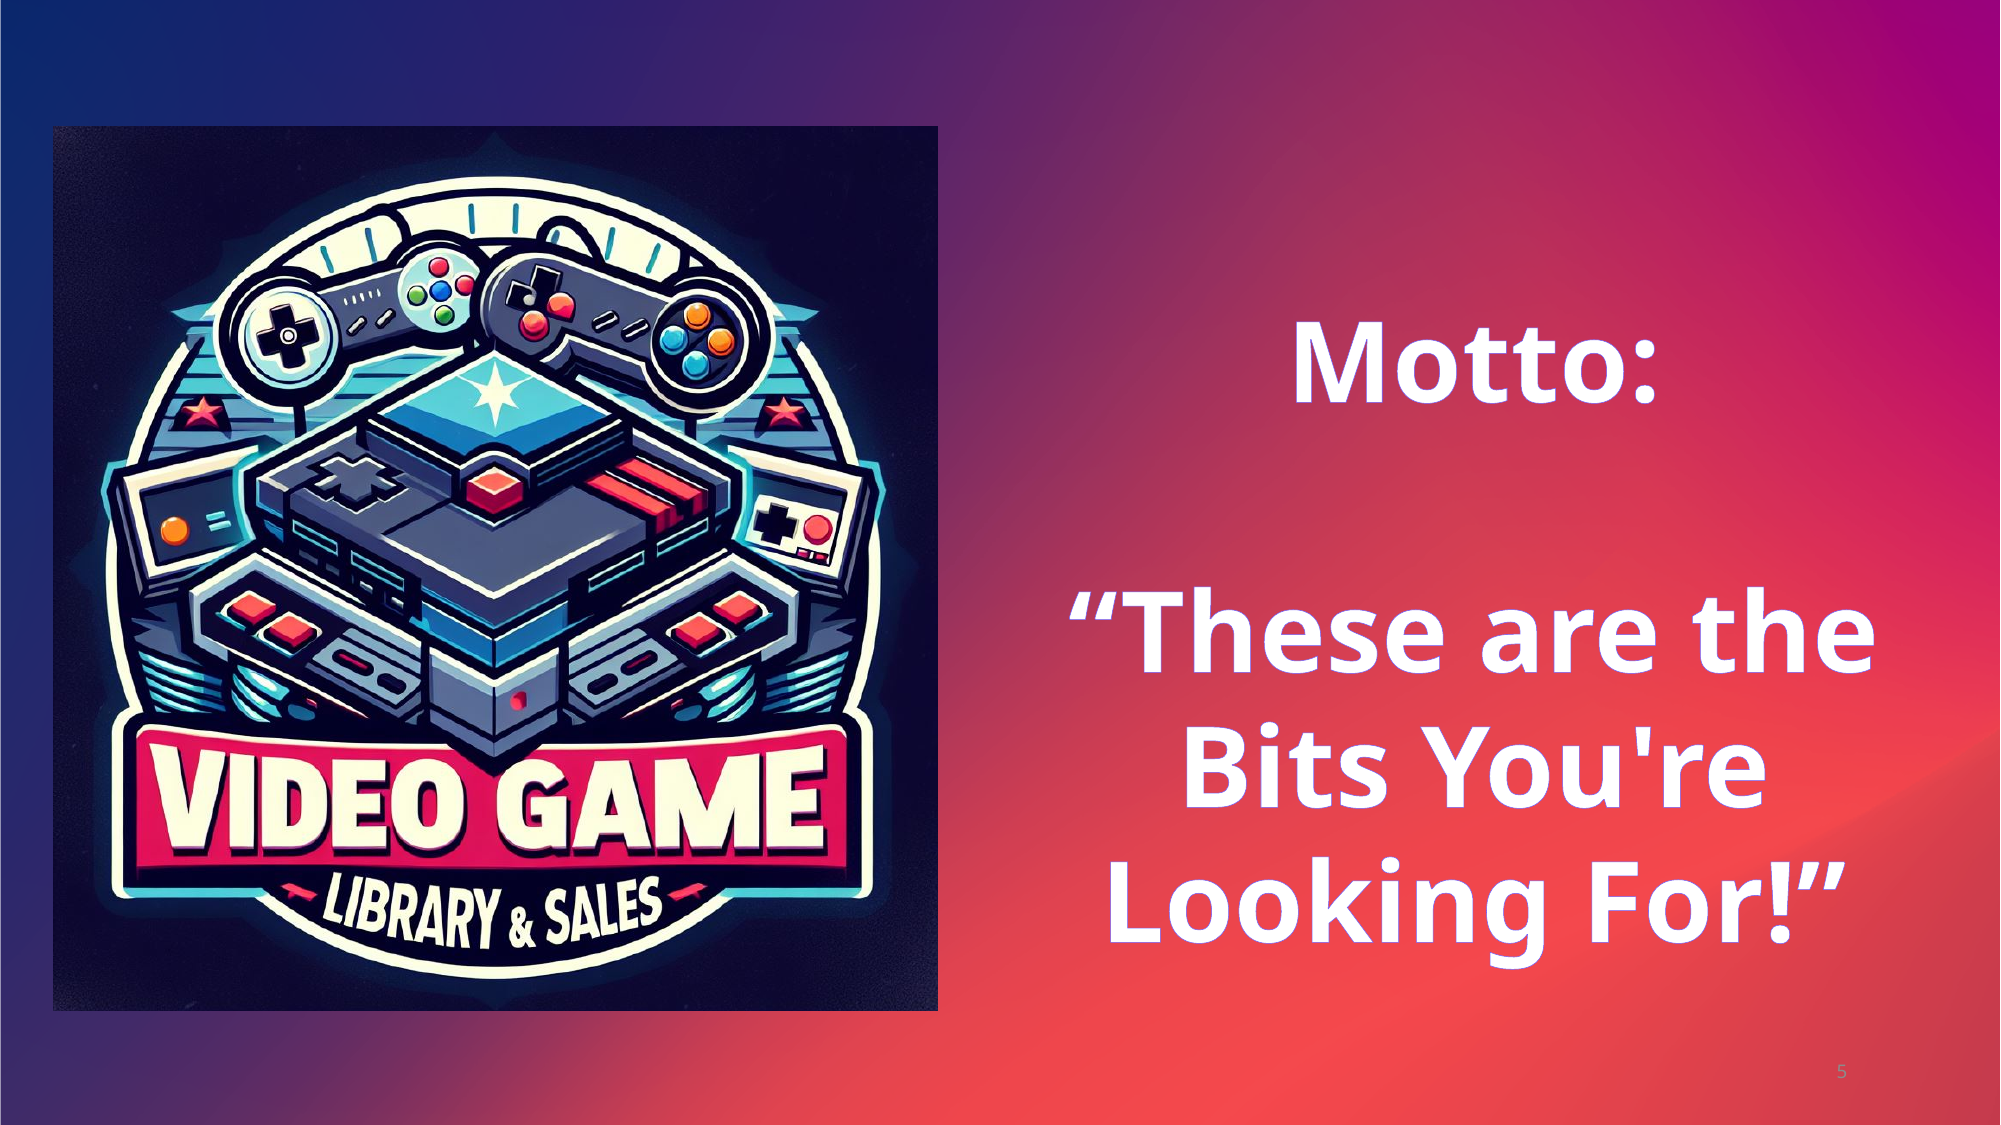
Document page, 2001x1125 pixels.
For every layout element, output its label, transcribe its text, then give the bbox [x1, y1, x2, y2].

text_box Motto: “These are the Bits You're Looking For!” [981, 282, 1967, 973]
slide_number 5 [1412, 1042, 1863, 1103]
picture [0, 0, 2000, 1125]
